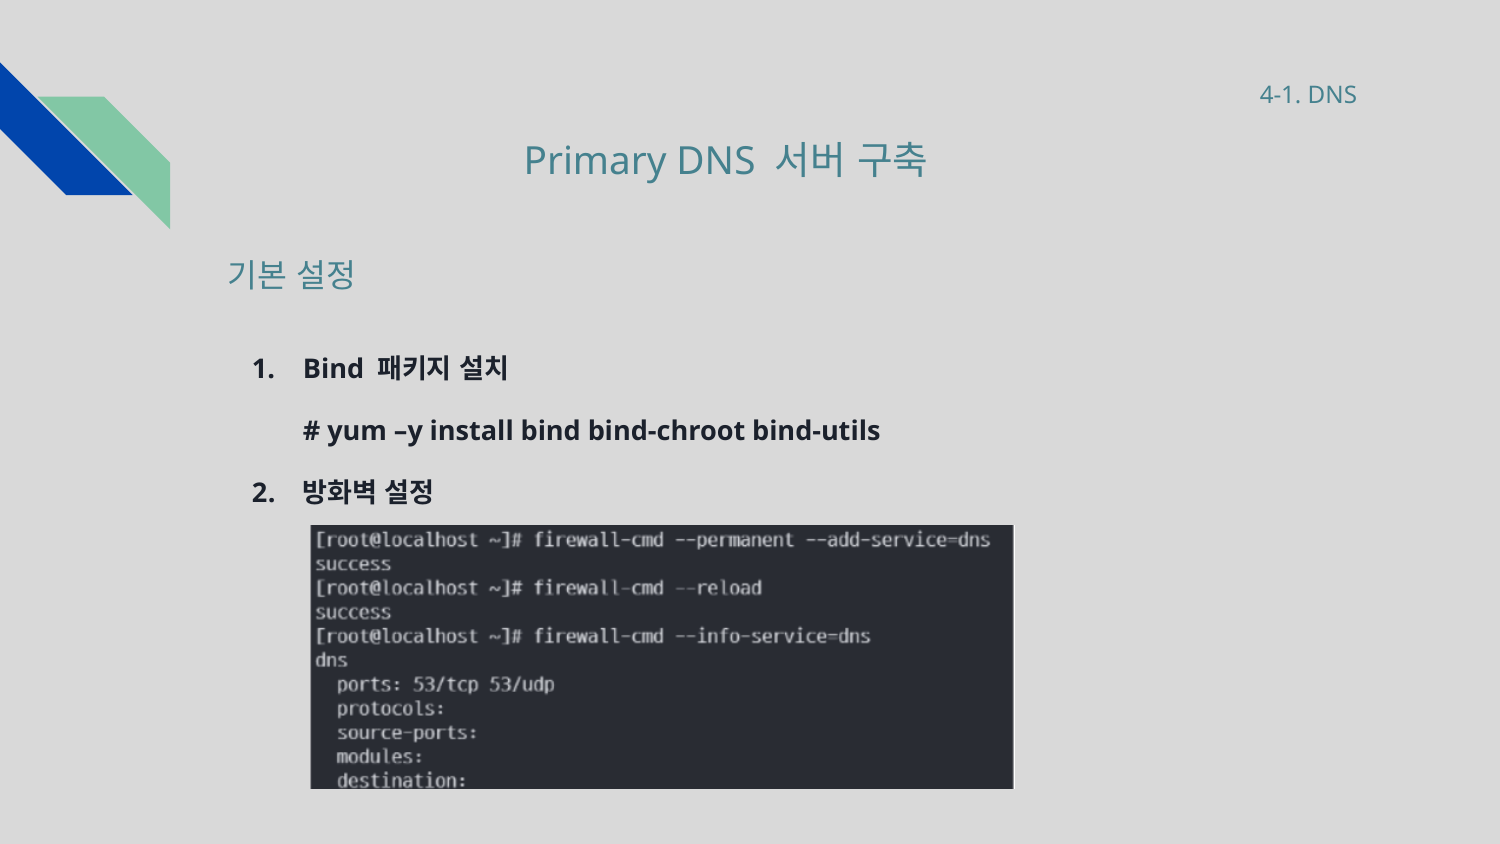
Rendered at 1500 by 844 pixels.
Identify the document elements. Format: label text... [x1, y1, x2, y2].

list Bind 패키지 설치 # yum –y install bind bind-chroot bind-utils 방화벽 설정 [212, 331, 1368, 515]
picture [310, 525, 1015, 789]
title 4-1. DNS [1056, 64, 1373, 129]
title 기본 설정 [212, 240, 875, 305]
title Primary DNS 서버 구축 [395, 120, 1057, 185]
